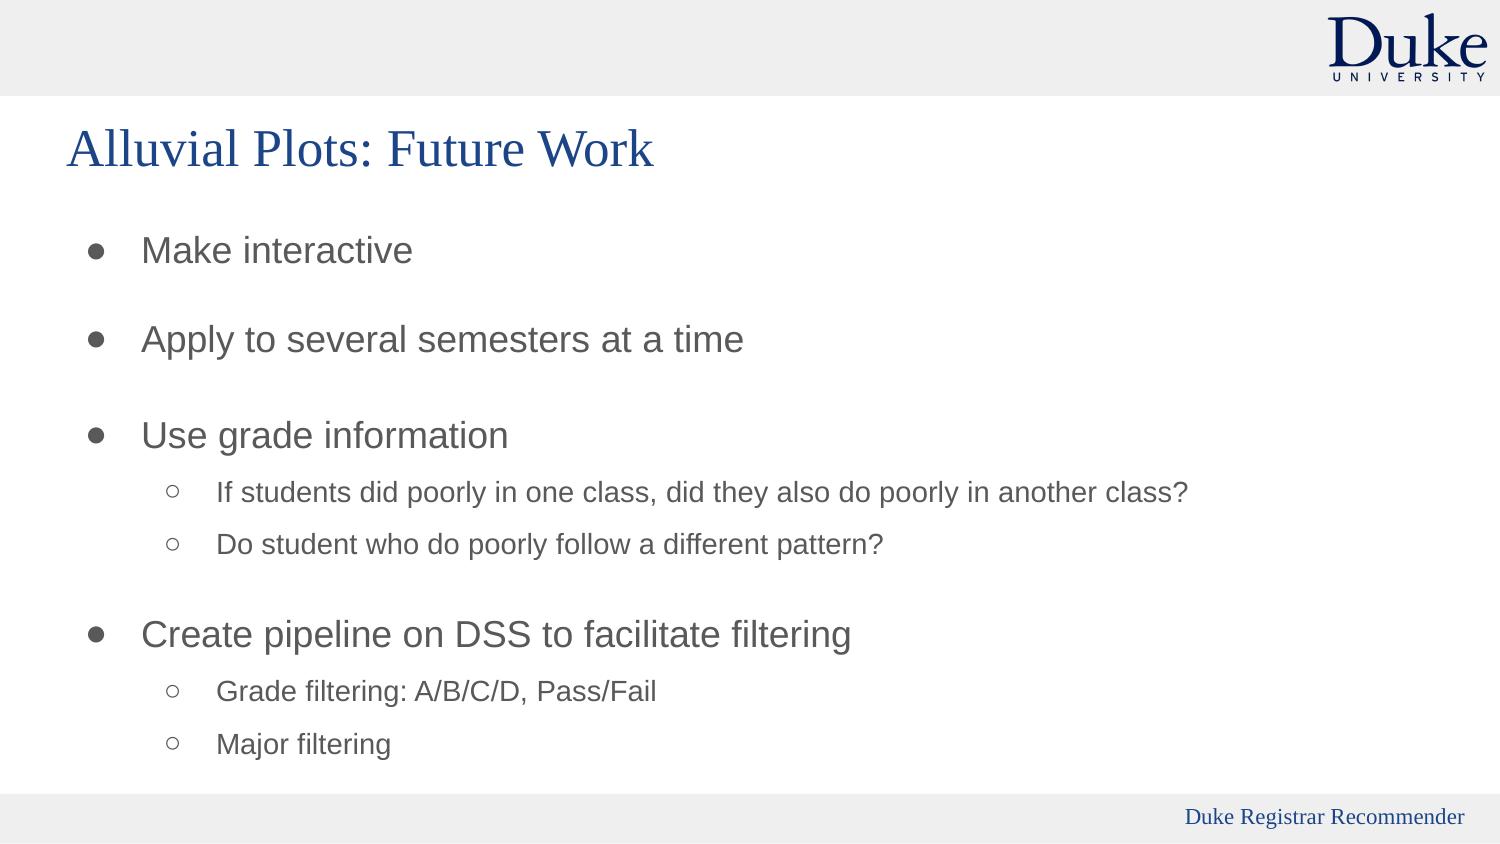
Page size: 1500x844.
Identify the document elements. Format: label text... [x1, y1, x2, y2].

title Alluvial Plots: Future Work [51, 106, 1449, 189]
text_box Use grade information If students did poorly in one class, did they also do poorly in another class? Do student who do poorly follow a different pattern? [51, 373, 1449, 576]
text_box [0, 0, 1500, 97]
text_box Create pipeline on DSS to facilitate filtering Grade filtering: A/B/C/D, Pass/Fail Major filtering [51, 572, 1416, 775]
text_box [0, 793, 1500, 844]
list Make interactive Apply to several semesters at a time [51, 189, 1449, 373]
